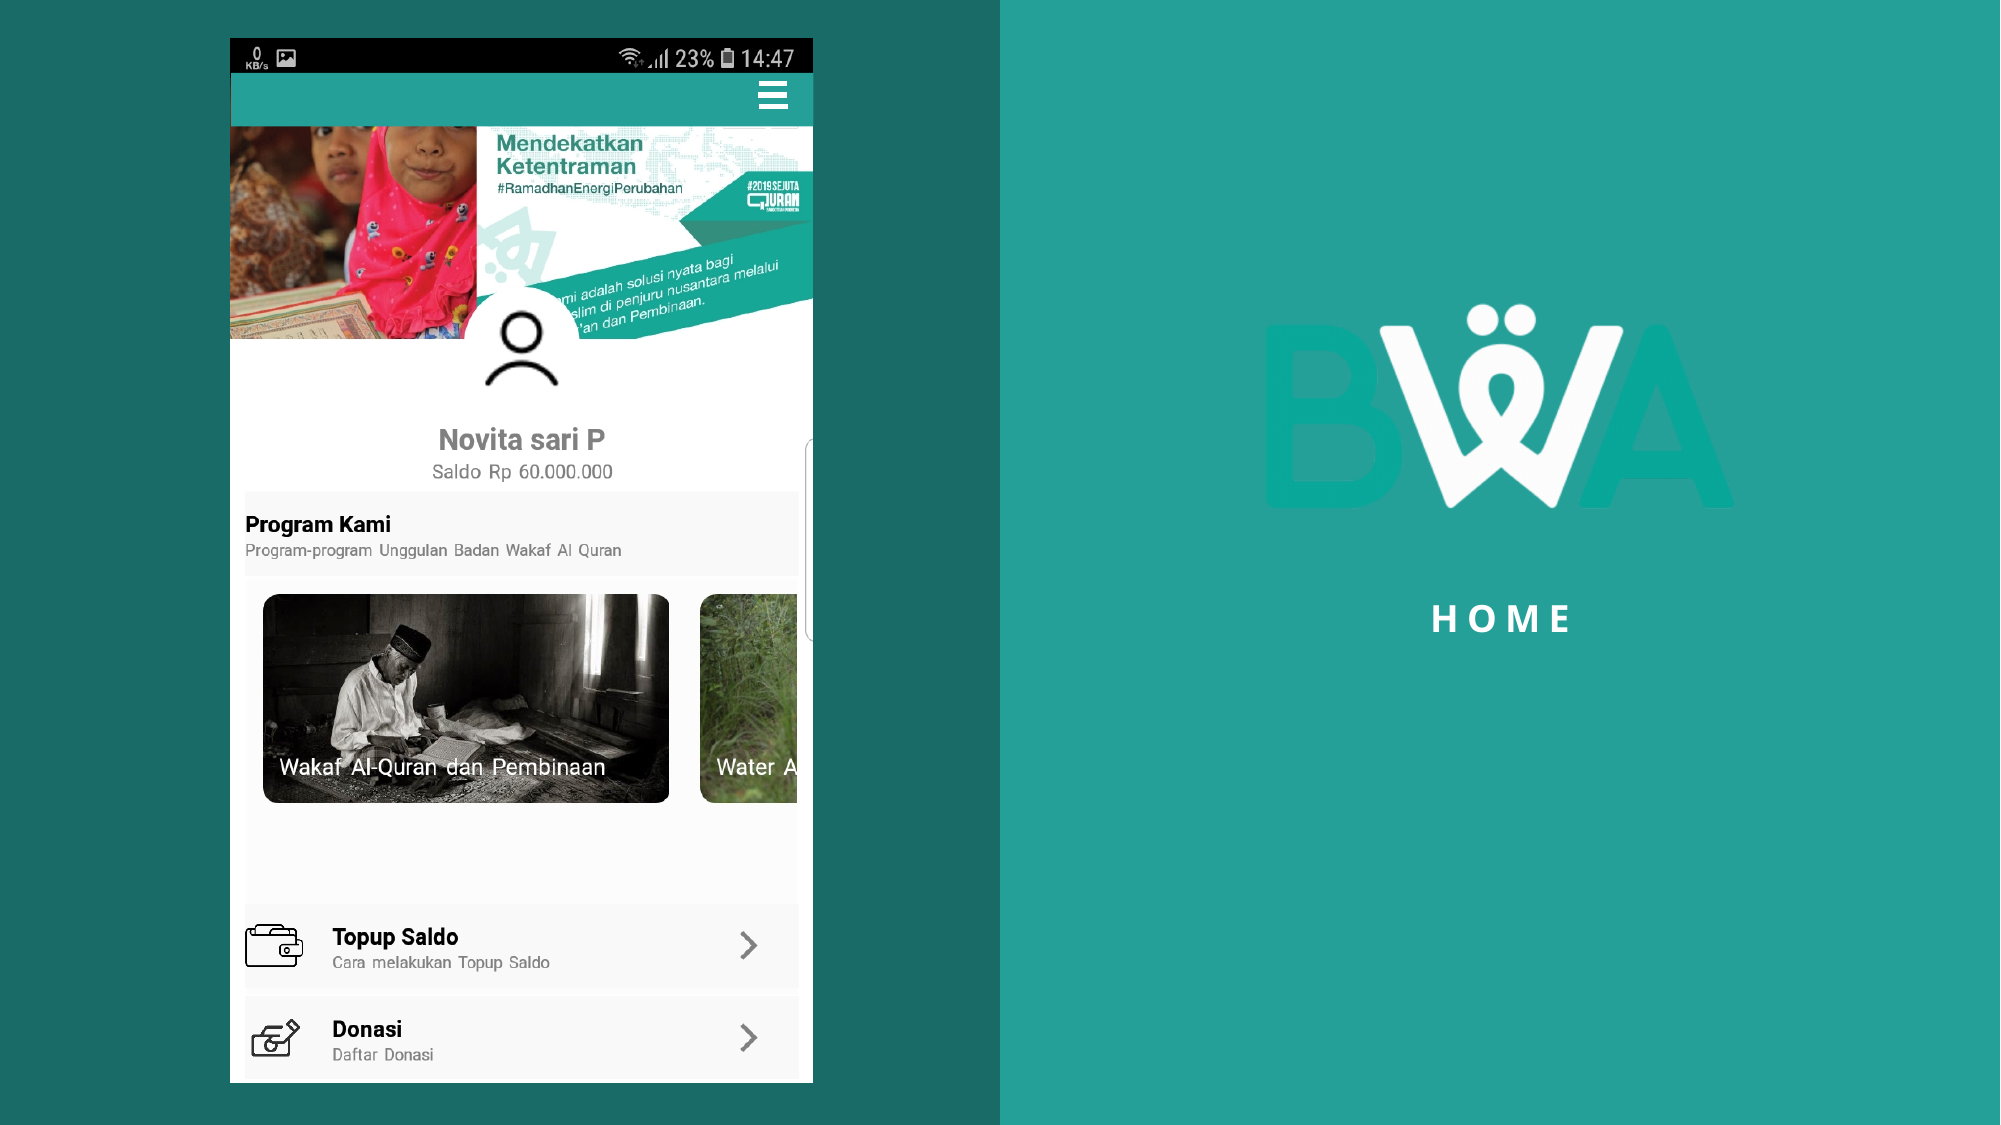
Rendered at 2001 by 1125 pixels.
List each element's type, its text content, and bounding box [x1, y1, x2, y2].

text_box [758, 83, 788, 107]
picture [230, 38, 813, 1083]
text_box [758, 107, 788, 115]
picture [1265, 303, 1735, 525]
subtitle home [999, 587, 2000, 681]
text_box [0, 0, 1001, 1125]
